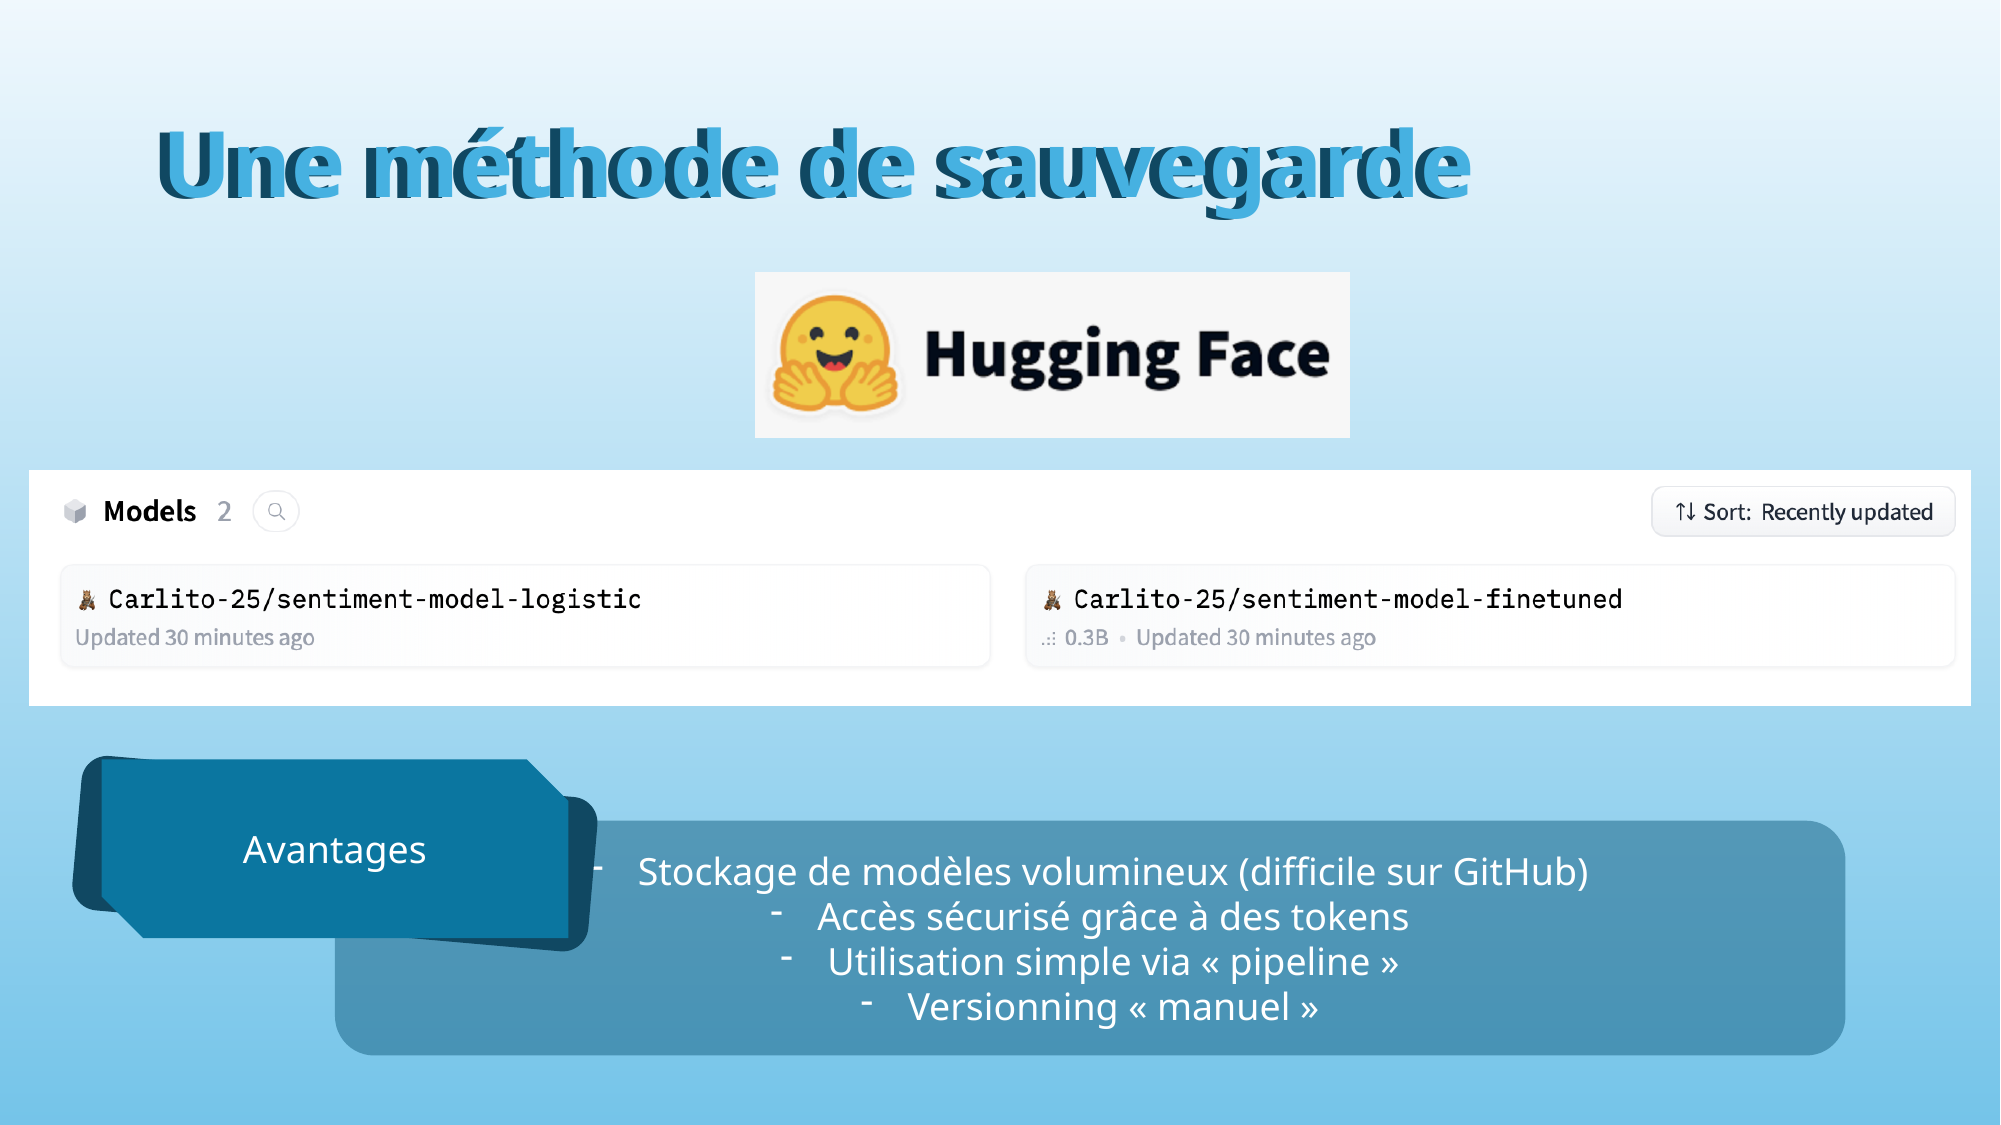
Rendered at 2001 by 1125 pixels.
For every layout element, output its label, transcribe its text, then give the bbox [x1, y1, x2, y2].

picture [754, 272, 1351, 438]
title Une méthode de sauvegarde [137, 59, 754, 278]
text_box Stockage de modèles volumineux (difficile sur GitHub) Accès sécurisé grâce à des tokens Utilisation simple via « pipeline » Versionning « manuel » [334, 820, 1846, 1056]
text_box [75, 758, 595, 939]
text_box Une méthode de sauvegarde [147, 58, 1873, 277]
picture [28, 470, 1971, 707]
